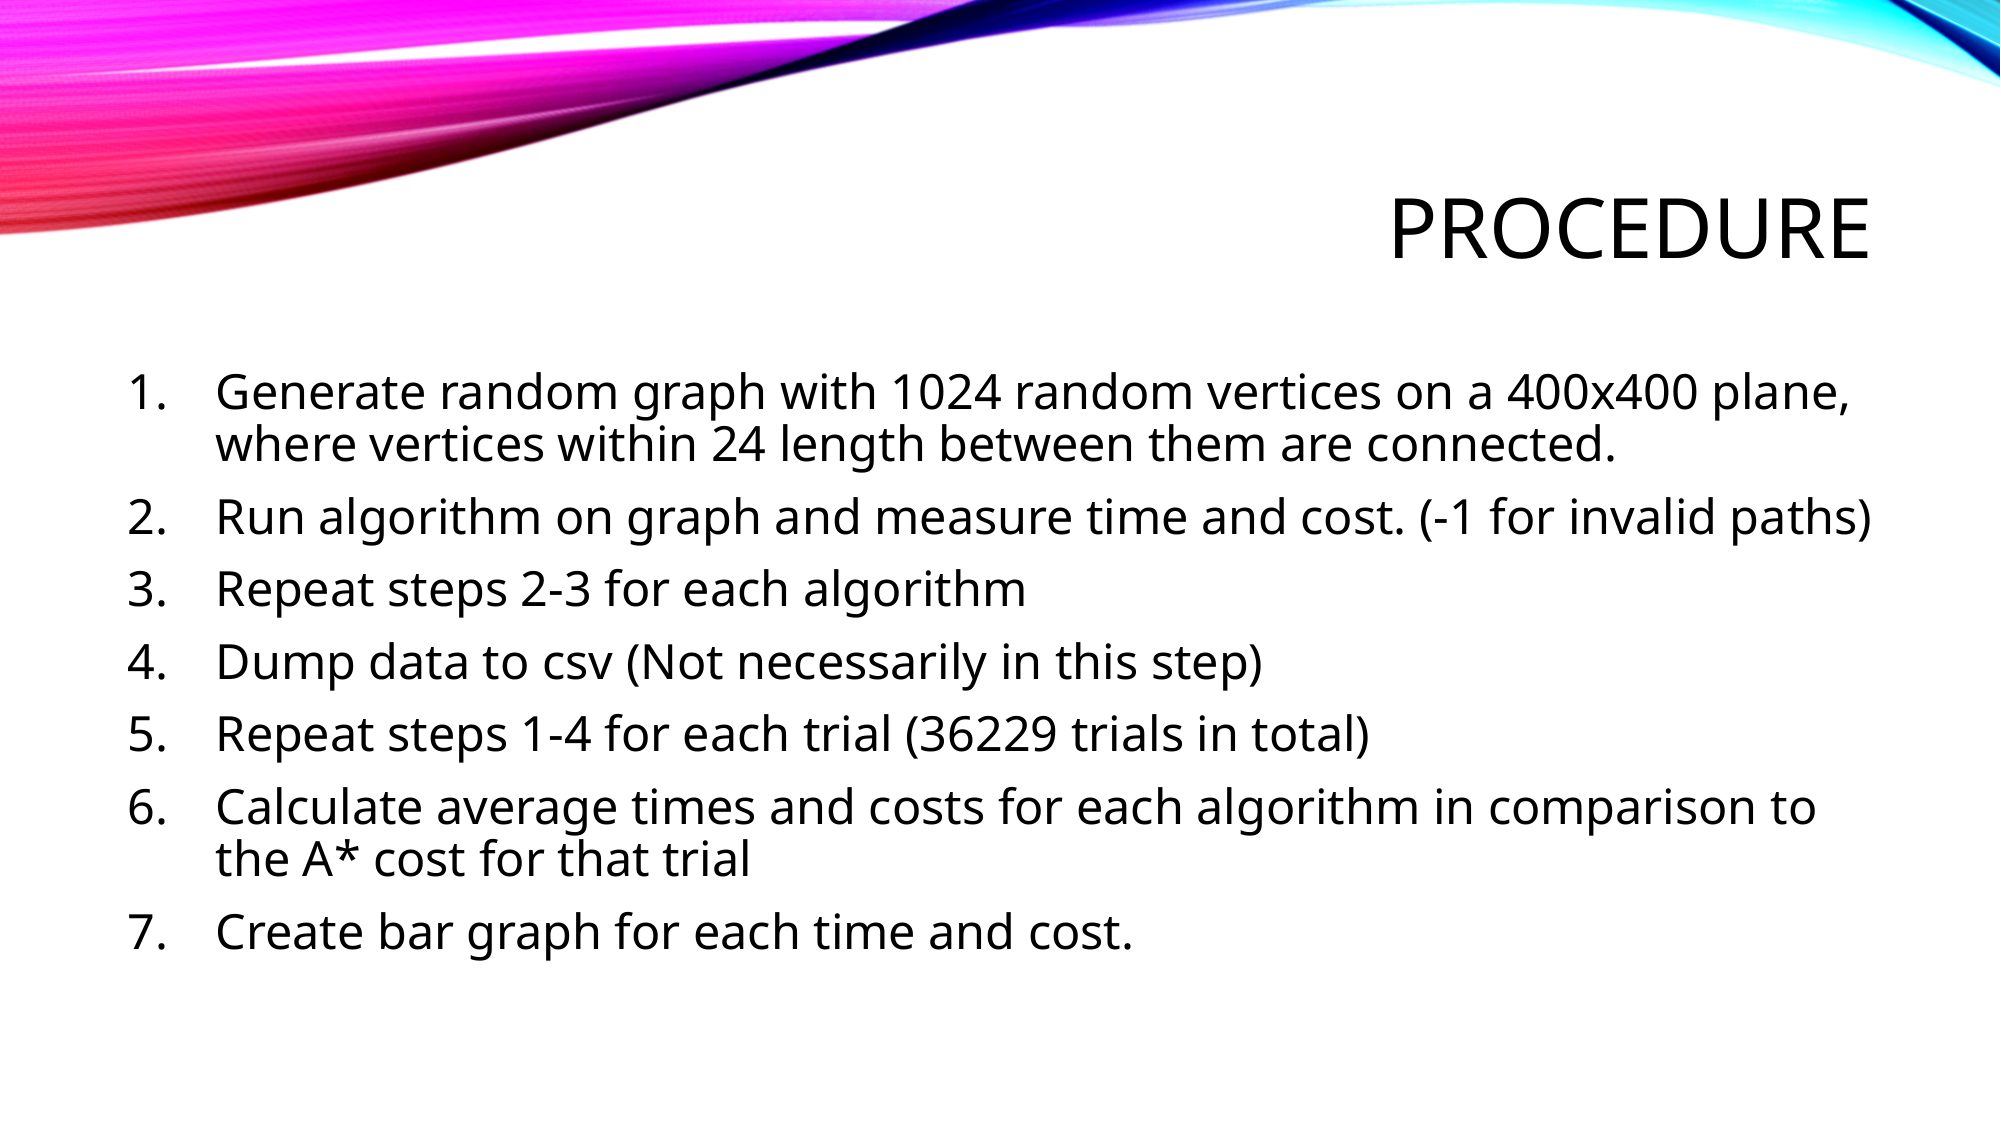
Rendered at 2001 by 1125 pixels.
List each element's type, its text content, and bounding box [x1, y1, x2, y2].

title Procedure [474, 125, 1888, 338]
list Generate random graph with 1024 random vertices on a 400x400 plane, where vertices within 24 length between them are connected. Run algorithm on graph and measure time and cost. (-1 for invalid paths) Repeat steps 2-3 for each algorithm Dump data to csv (Not necessarily in this step) Repeat steps 1-4 for each trial (36229 trials in total) Calculate average times and costs for each algorithm in comparison to the A* cost for that trial Create bar graph for each time and cost. [112, 360, 1888, 1021]
picture [0, 0, 2000, 237]
picture [1910, 0, 2000, 45]
picture [1890, 0, 2000, 75]
